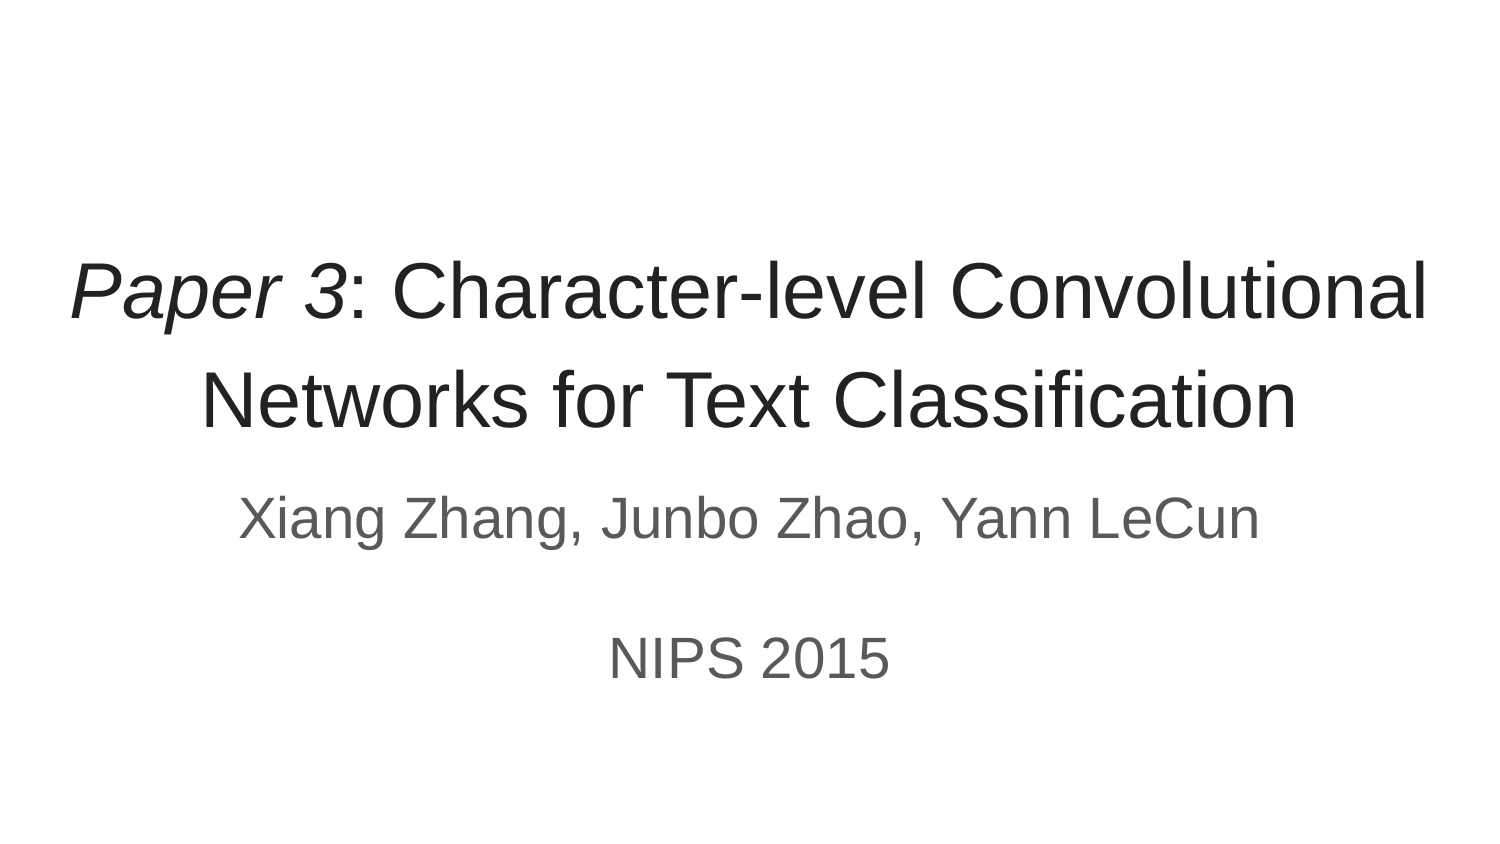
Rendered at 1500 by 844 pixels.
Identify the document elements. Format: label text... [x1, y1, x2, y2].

subtitle Xiang Zhang, Junbo Zhao, Yann LeCun NIPS 2015 [51, 464, 1449, 595]
title Paper 3: Character-level Convolutional Networks for Text Classification [51, 122, 1449, 459]
